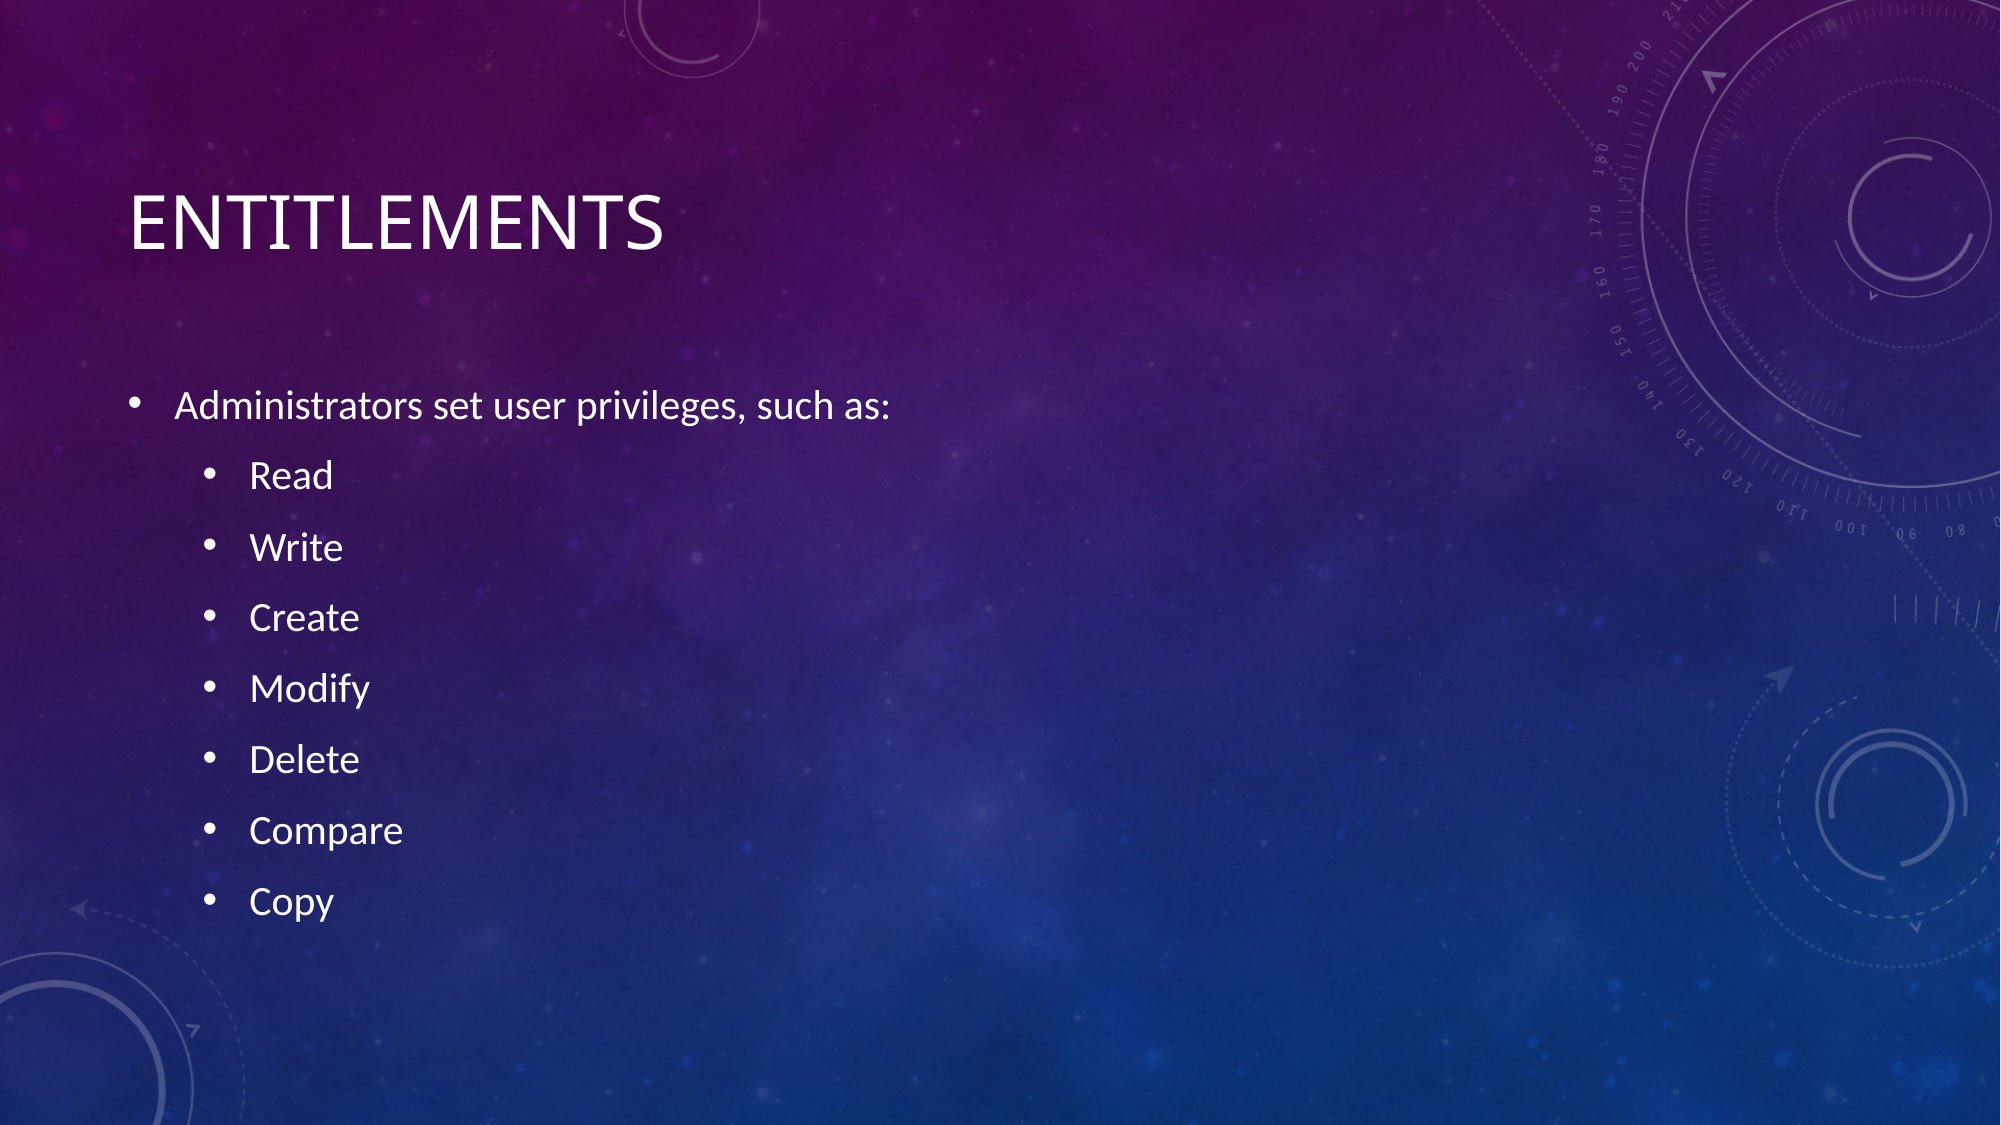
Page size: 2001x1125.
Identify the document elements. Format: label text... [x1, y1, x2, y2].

title Entitlements [112, 99, 1775, 339]
picture [0, 0, 2001, 1125]
list Administrators set user privileges, such as:​ Read​ Write​ Create​ Modify​ Delete​ Compare​ Copy [112, 351, 1775, 950]
